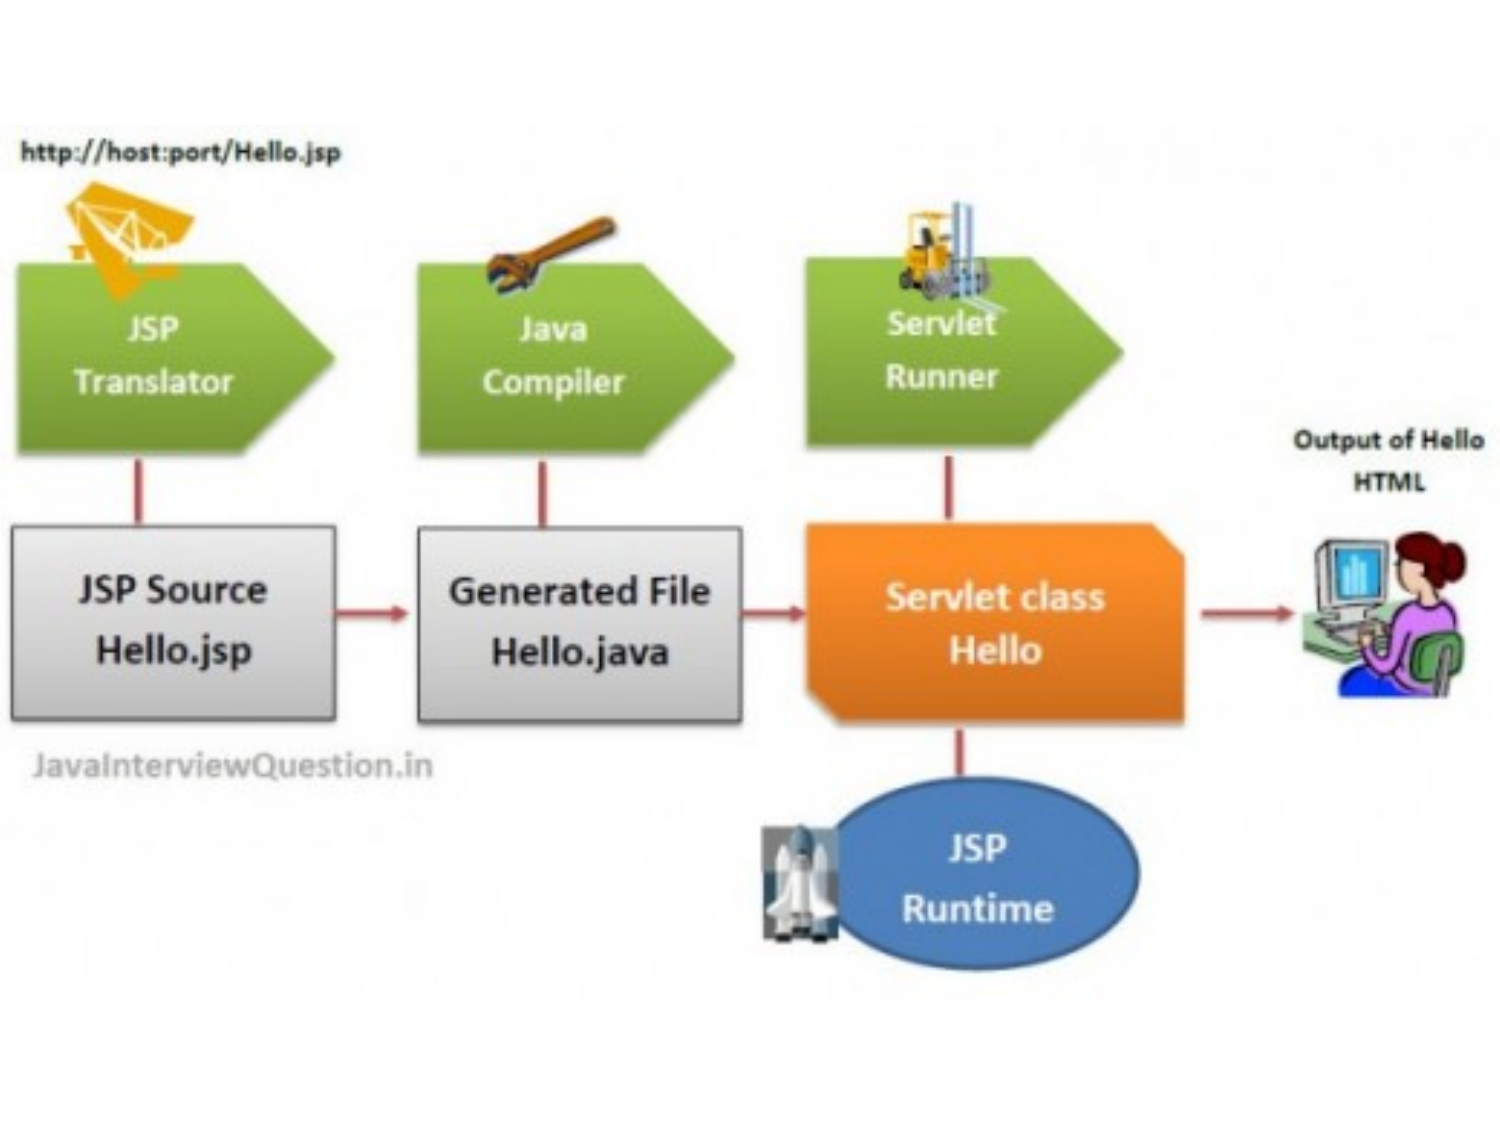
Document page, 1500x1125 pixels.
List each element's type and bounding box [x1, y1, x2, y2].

picture [0, 125, 1500, 1000]
